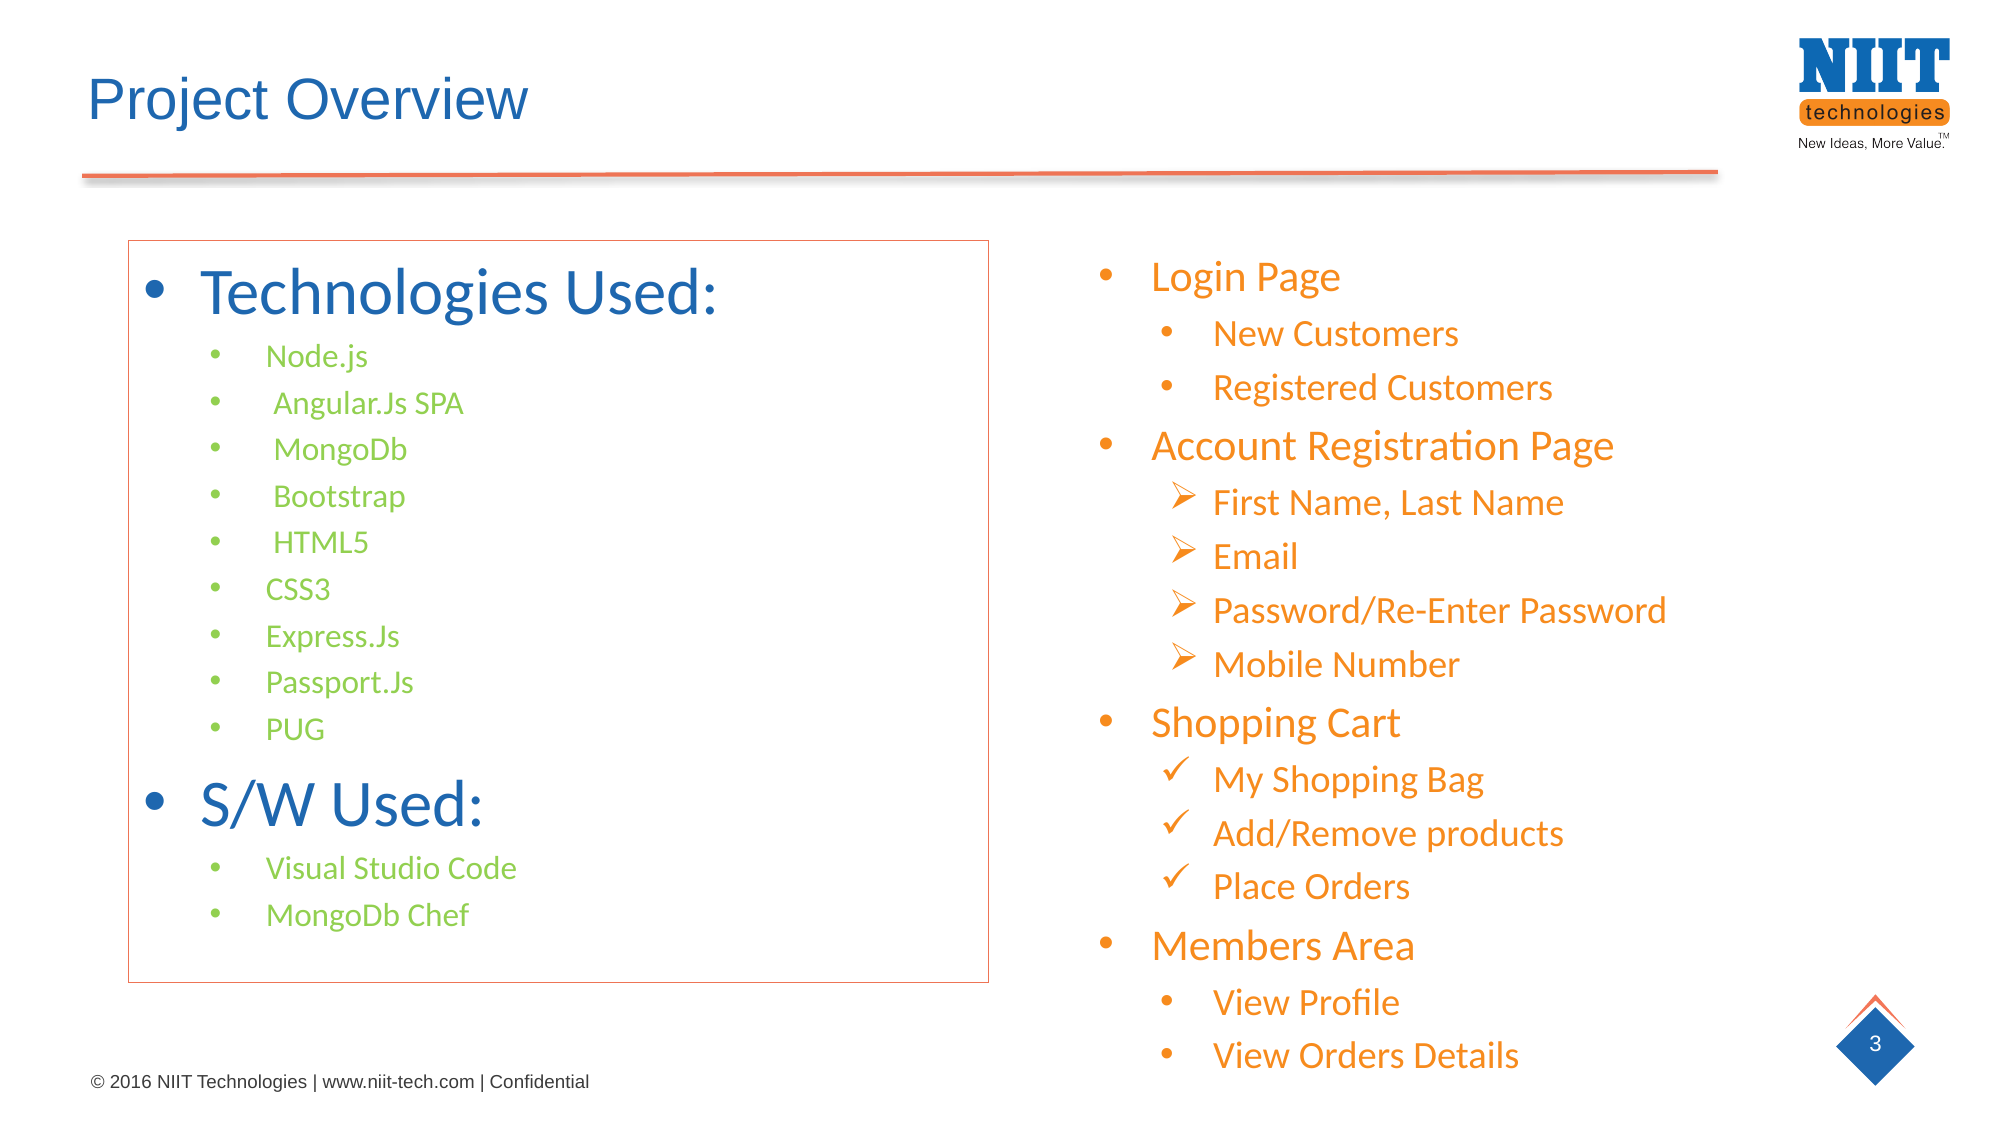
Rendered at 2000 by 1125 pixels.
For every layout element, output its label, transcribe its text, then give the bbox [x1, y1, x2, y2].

text_box Login Page New Customers Registered Customers Account Registration Page First Name, Last Name Email Password/Re-Enter Password Mobile Number Shopping Cart My Shopping Bag Add/Remove products Place Orders Members Area View Profile View Orders Details [1083, 240, 1709, 1088]
title Project Overview [72, 53, 1709, 159]
text_box Technologies Used: Node.js Angular.Js SPA MongoDb Bootstrap HTML5 CSS3 Express.Js Passport.Js PUG S/W Used: Visual Studio Code MongoDb Chef [128, 240, 989, 983]
picture [1799, 38, 1950, 150]
